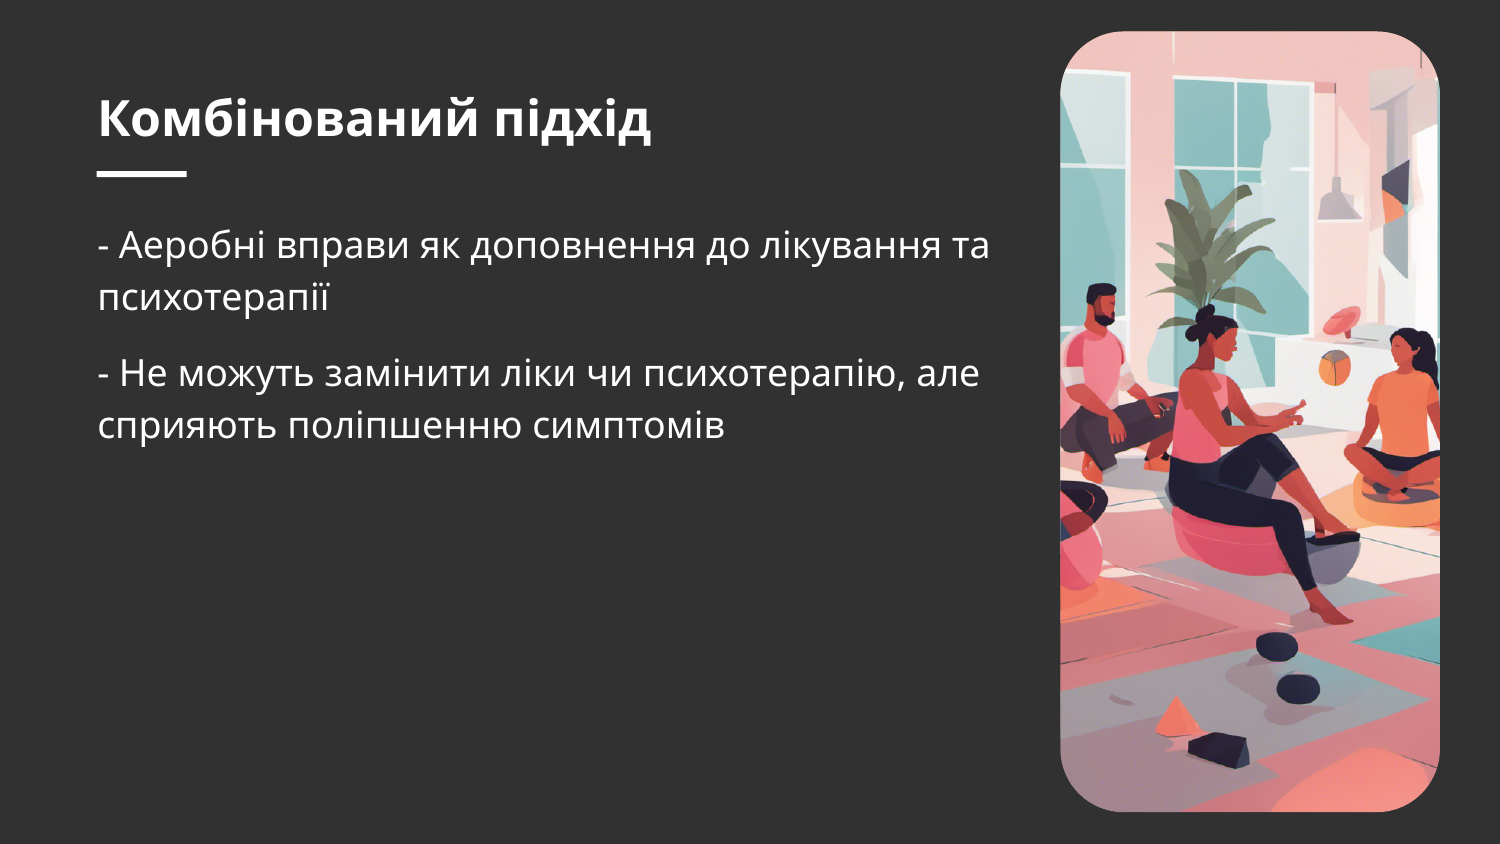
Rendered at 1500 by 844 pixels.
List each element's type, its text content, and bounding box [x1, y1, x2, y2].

subtitle - Аеробні вправи як доповнення до лікування та психотерапії - Не можуть замінити ліки чи психотерапію, але сприяють поліпшенню симптомів [82, 199, 1035, 271]
title Комбінований підхід [82, 90, 1016, 162]
picture [1060, 31, 1441, 813]
